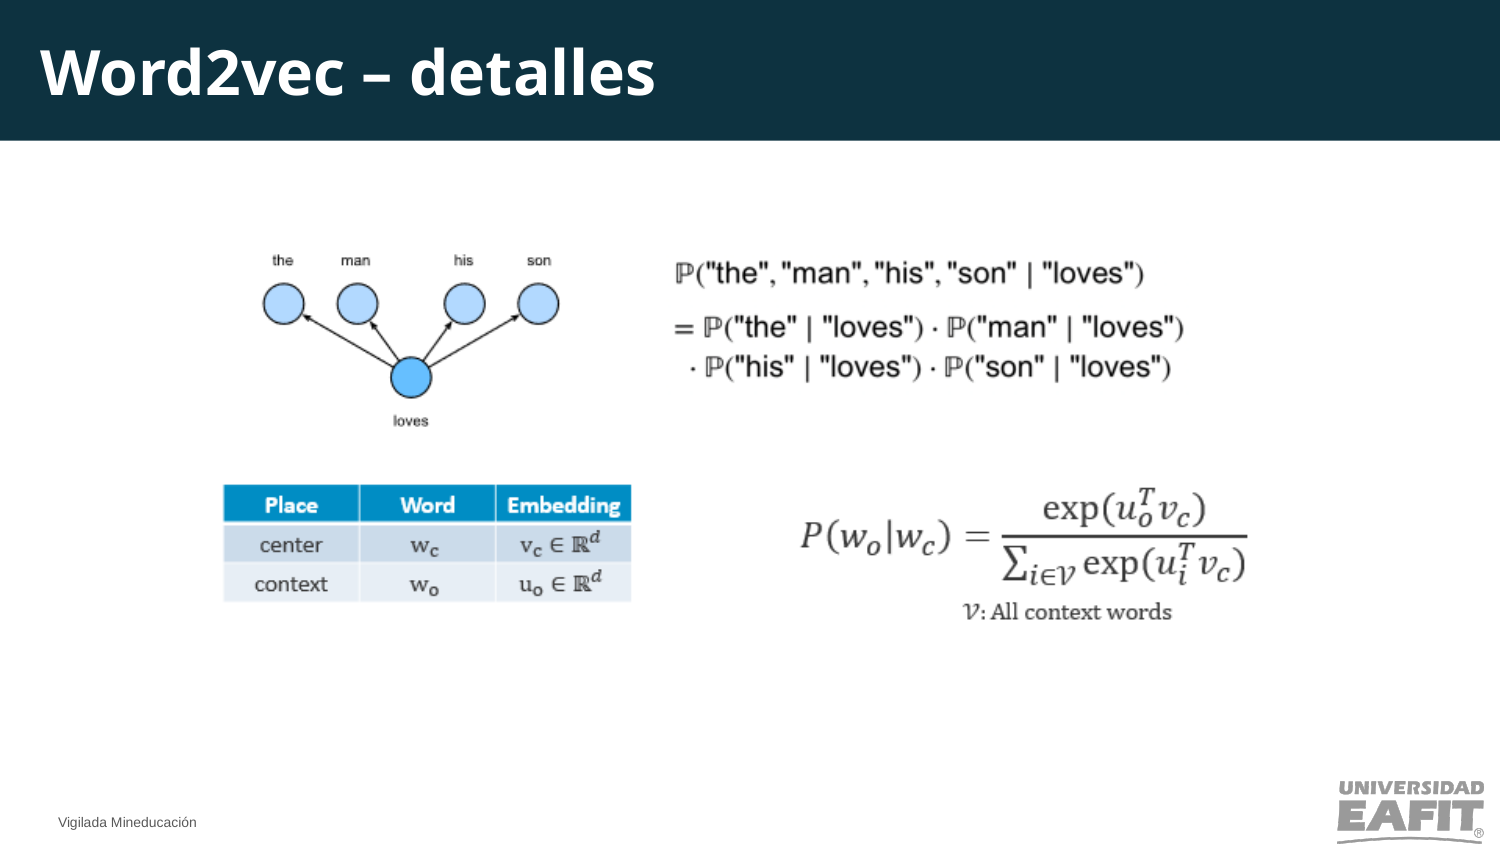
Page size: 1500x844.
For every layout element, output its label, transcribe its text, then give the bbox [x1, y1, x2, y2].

picture [1337, 781, 1484, 844]
text_box Word2vec – detalles [25, 17, 1255, 166]
picture [181, 206, 1319, 637]
